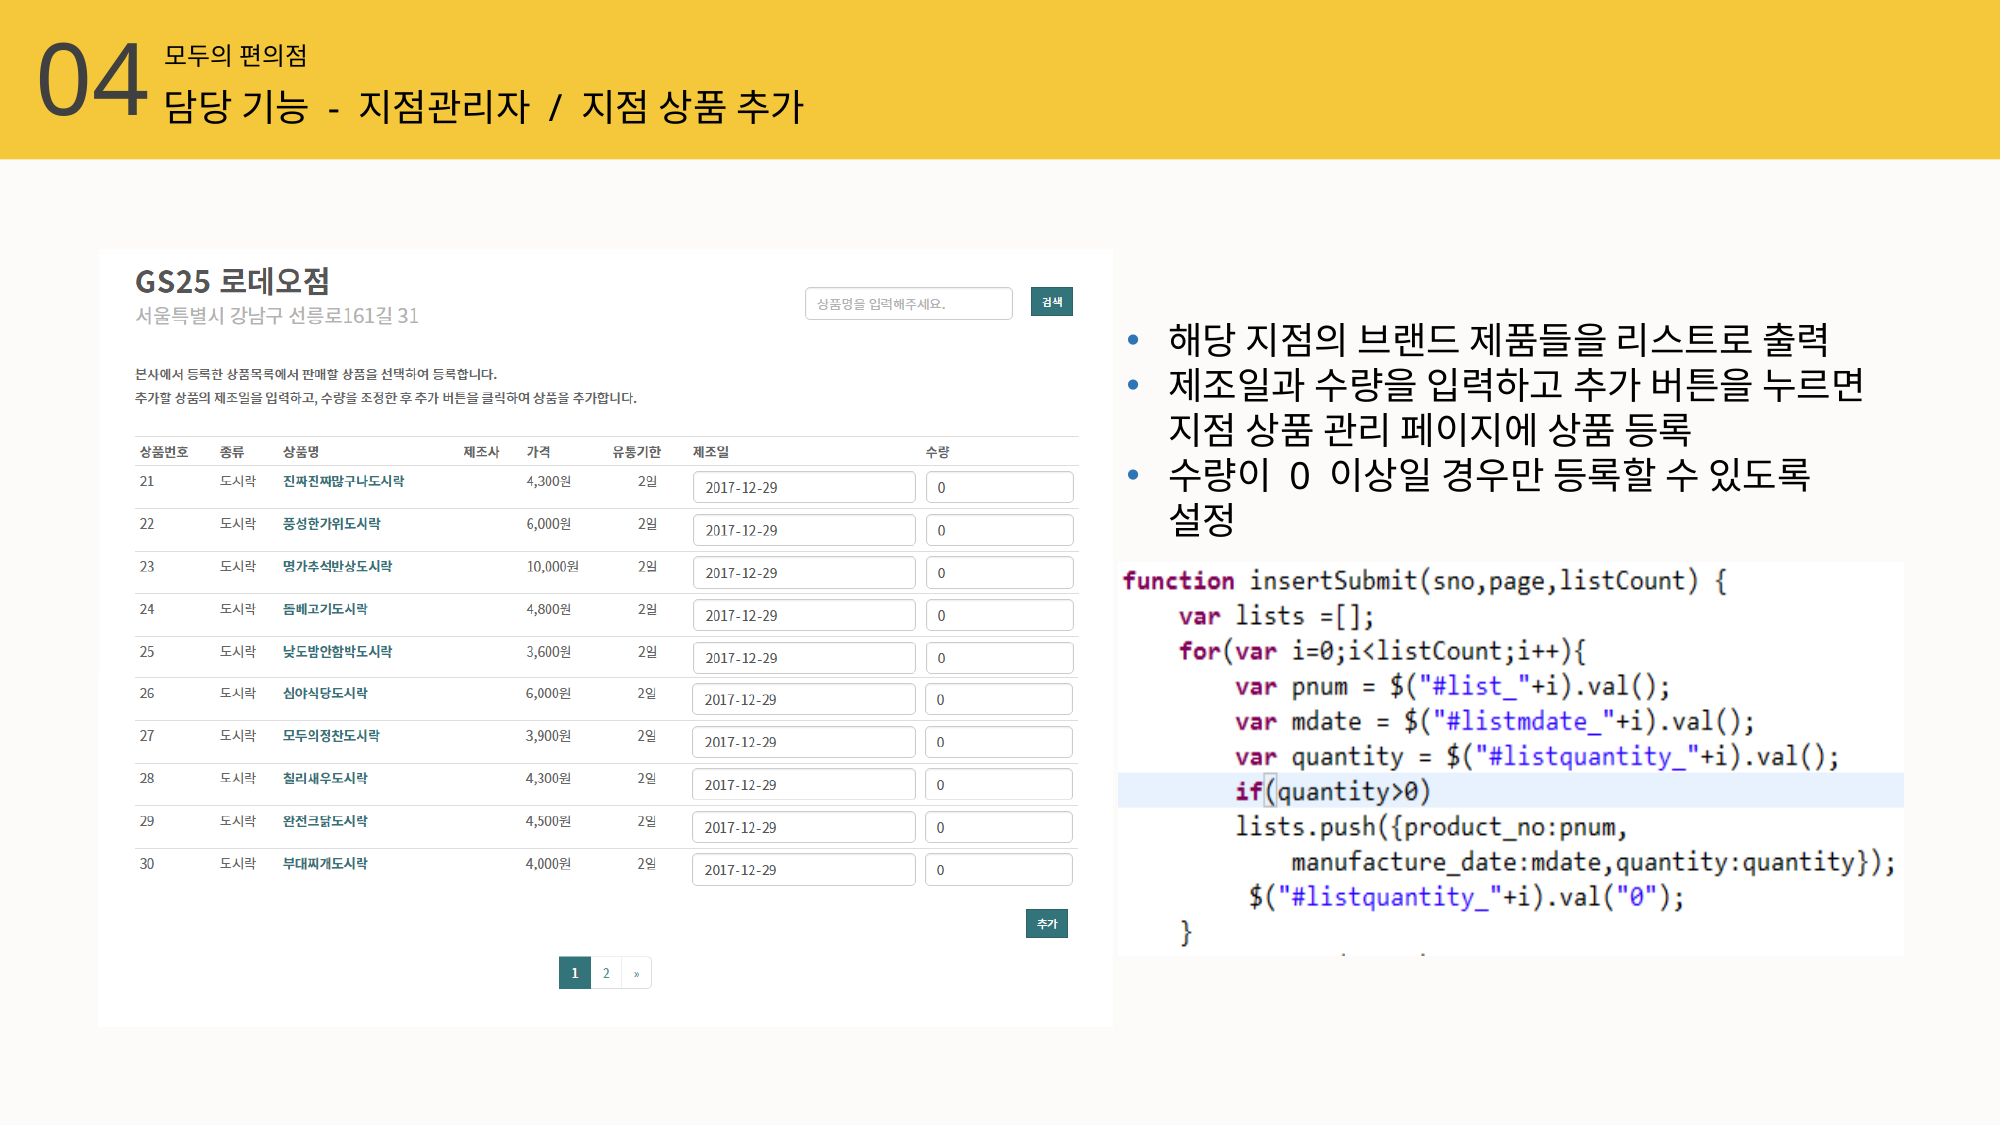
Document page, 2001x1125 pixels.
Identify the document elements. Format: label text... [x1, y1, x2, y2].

text_box [0, 0, 2000, 160]
text_box 담당 기능 - 지점관리자 / 지점 상품 추가 [205, 76, 928, 137]
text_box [98, 249, 1113, 1027]
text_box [1111, 309, 1904, 956]
text_box 모두의 편의점 [205, 33, 324, 76]
text_box 04 [20, 8, 205, 144]
